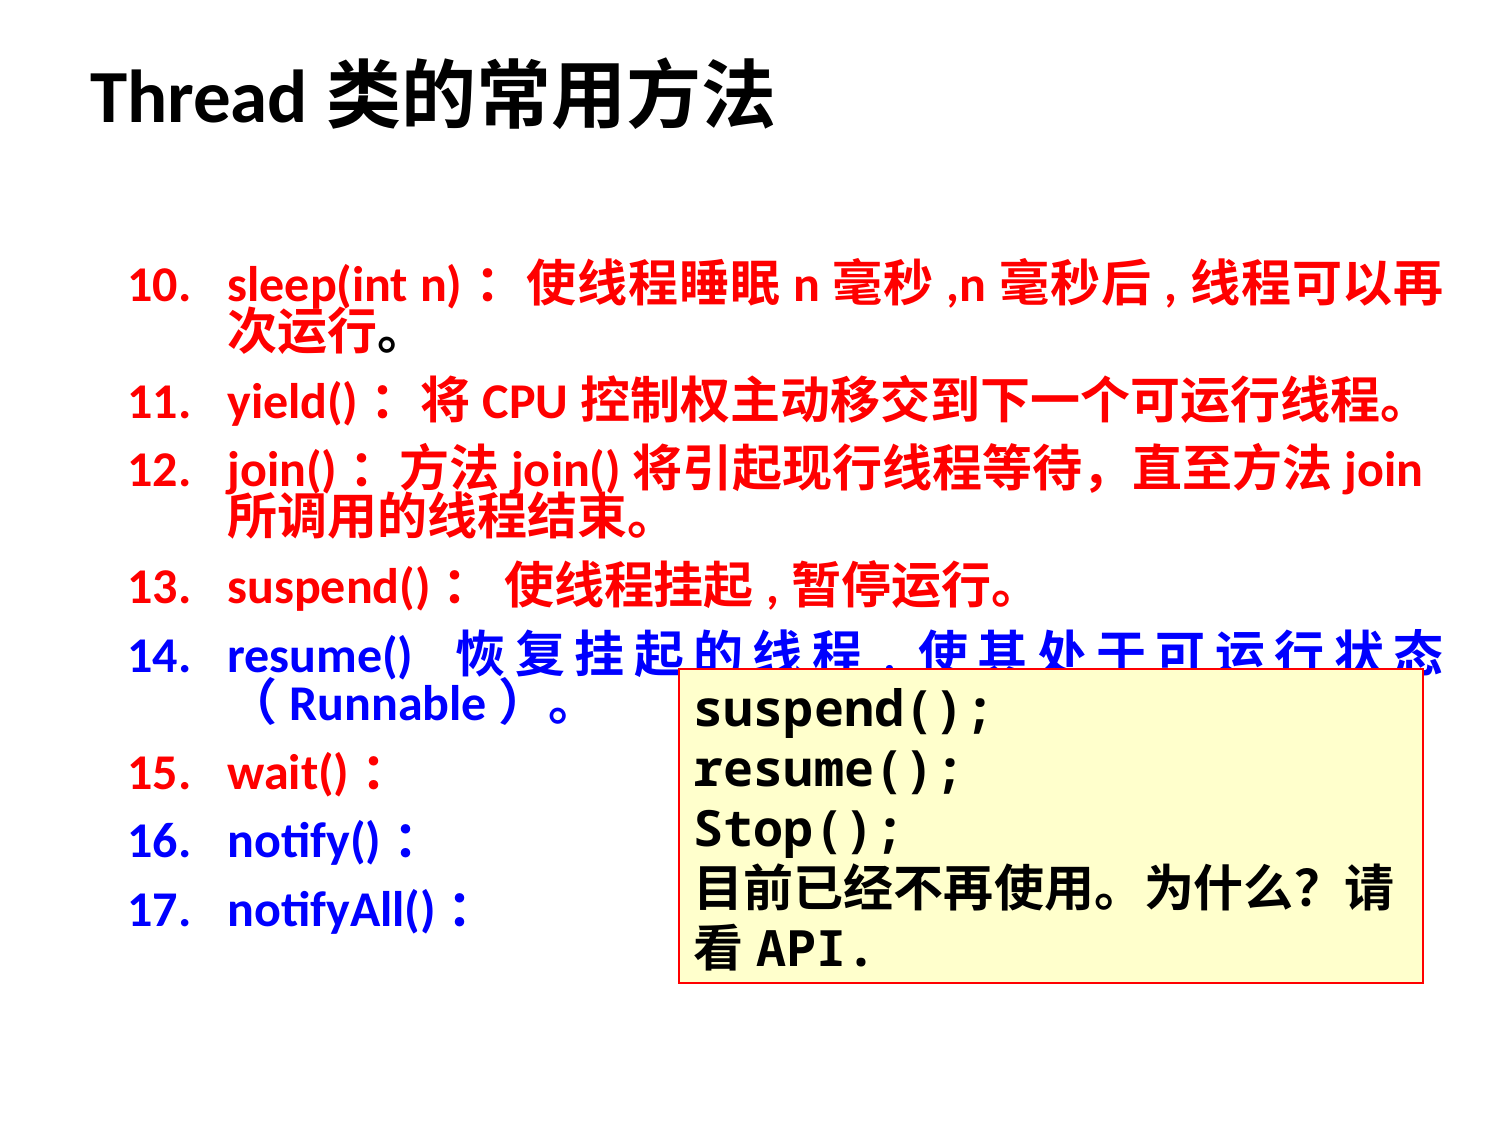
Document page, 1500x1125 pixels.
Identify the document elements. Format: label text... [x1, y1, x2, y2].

text_box suspend(); resume(); Stop(); 目前已经不再使用。为什么？请看API. [679, 668, 1424, 984]
title Thread类的常用方法 [75, 45, 1425, 151]
list sleep(int n)：使线程睡眠n毫秒,n毫秒后,线程可以再次运行。 yield()：将CPU控制权主动移交到下一个可运行线程。 join()：方法join()将引起现行线程等待，直至方法join所调用的线程结束。 suspend()： 使线程挂起,暂停运行。 resume() 恢复挂起的线程,使其处于可运行状态（Runnable）。 wait()： notify()： notifyAll()： [112, 255, 1459, 1000]
